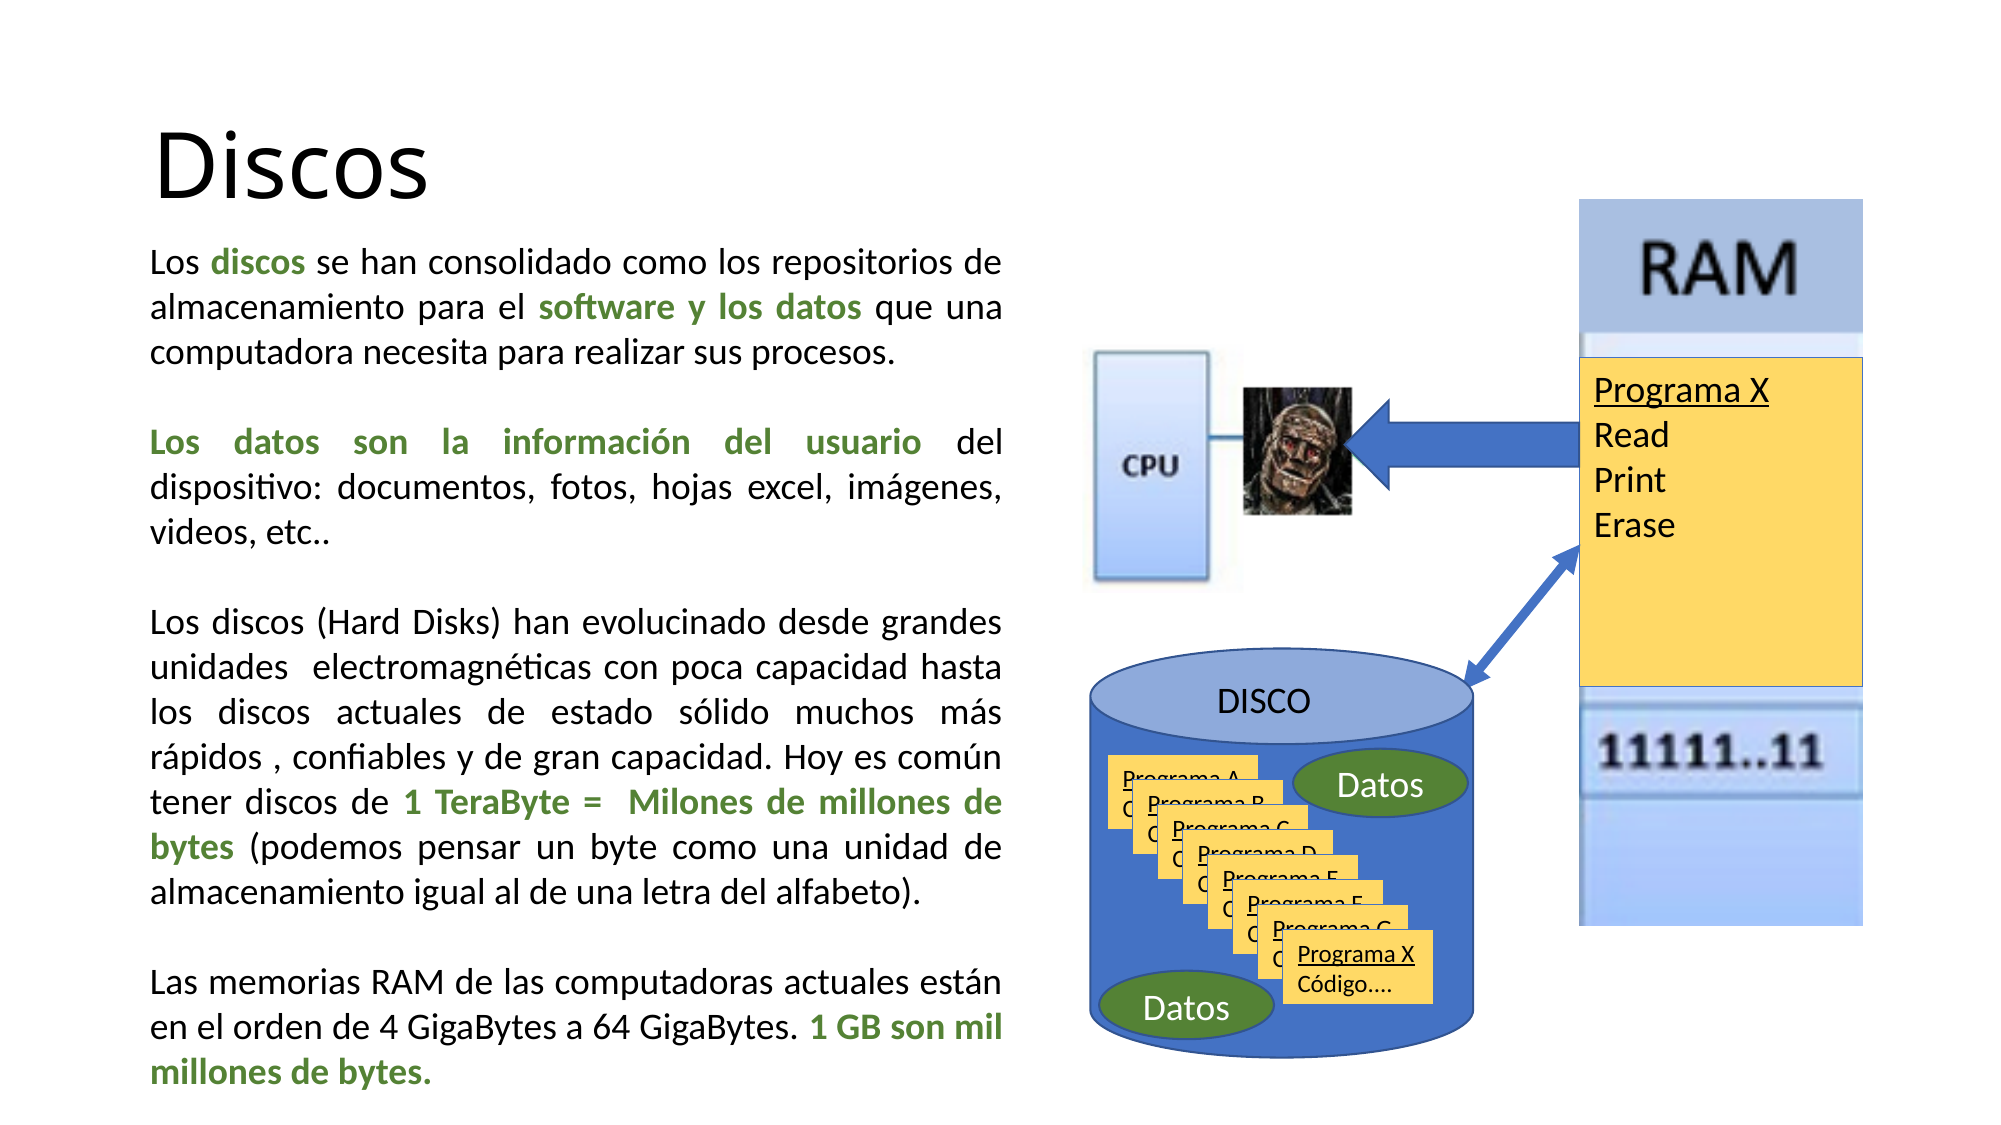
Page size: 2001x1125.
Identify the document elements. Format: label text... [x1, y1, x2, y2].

text_box Los discos se han consolidado como los repositorios de almacenamiento para el software y los datos que una computadora necesita para realizar sus procesos. Los datos son la información del usuario del dispositivo: documentos, fotos, hojas excel, imágenes, videos, etc.. Los discos (Hard Disks) han evolucinado desde grandes unidades electromagnéticas con poca capacidad hasta los discos actuales de estado sólido muchos más rápidos , confiables y de gran capacidad. Hoy es común tener discos de 1 TeraByte = Milones de millones de bytes (podemos pensar un byte como una unidad de almacenamiento igual al de una letra del alfabeto). Las memorias RAM de las computadoras actuales están en el orden de 4 GigaBytes a 64 GigaBytes. 1 GB son mil millones de bytes. [135, 229, 1019, 1100]
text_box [1461, 544, 1581, 691]
text_box [1365, 398, 1579, 492]
title Discos [137, 59, 1863, 278]
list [1081, 344, 1365, 593]
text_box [1090, 648, 1474, 1058]
picture [1579, 199, 1863, 926]
